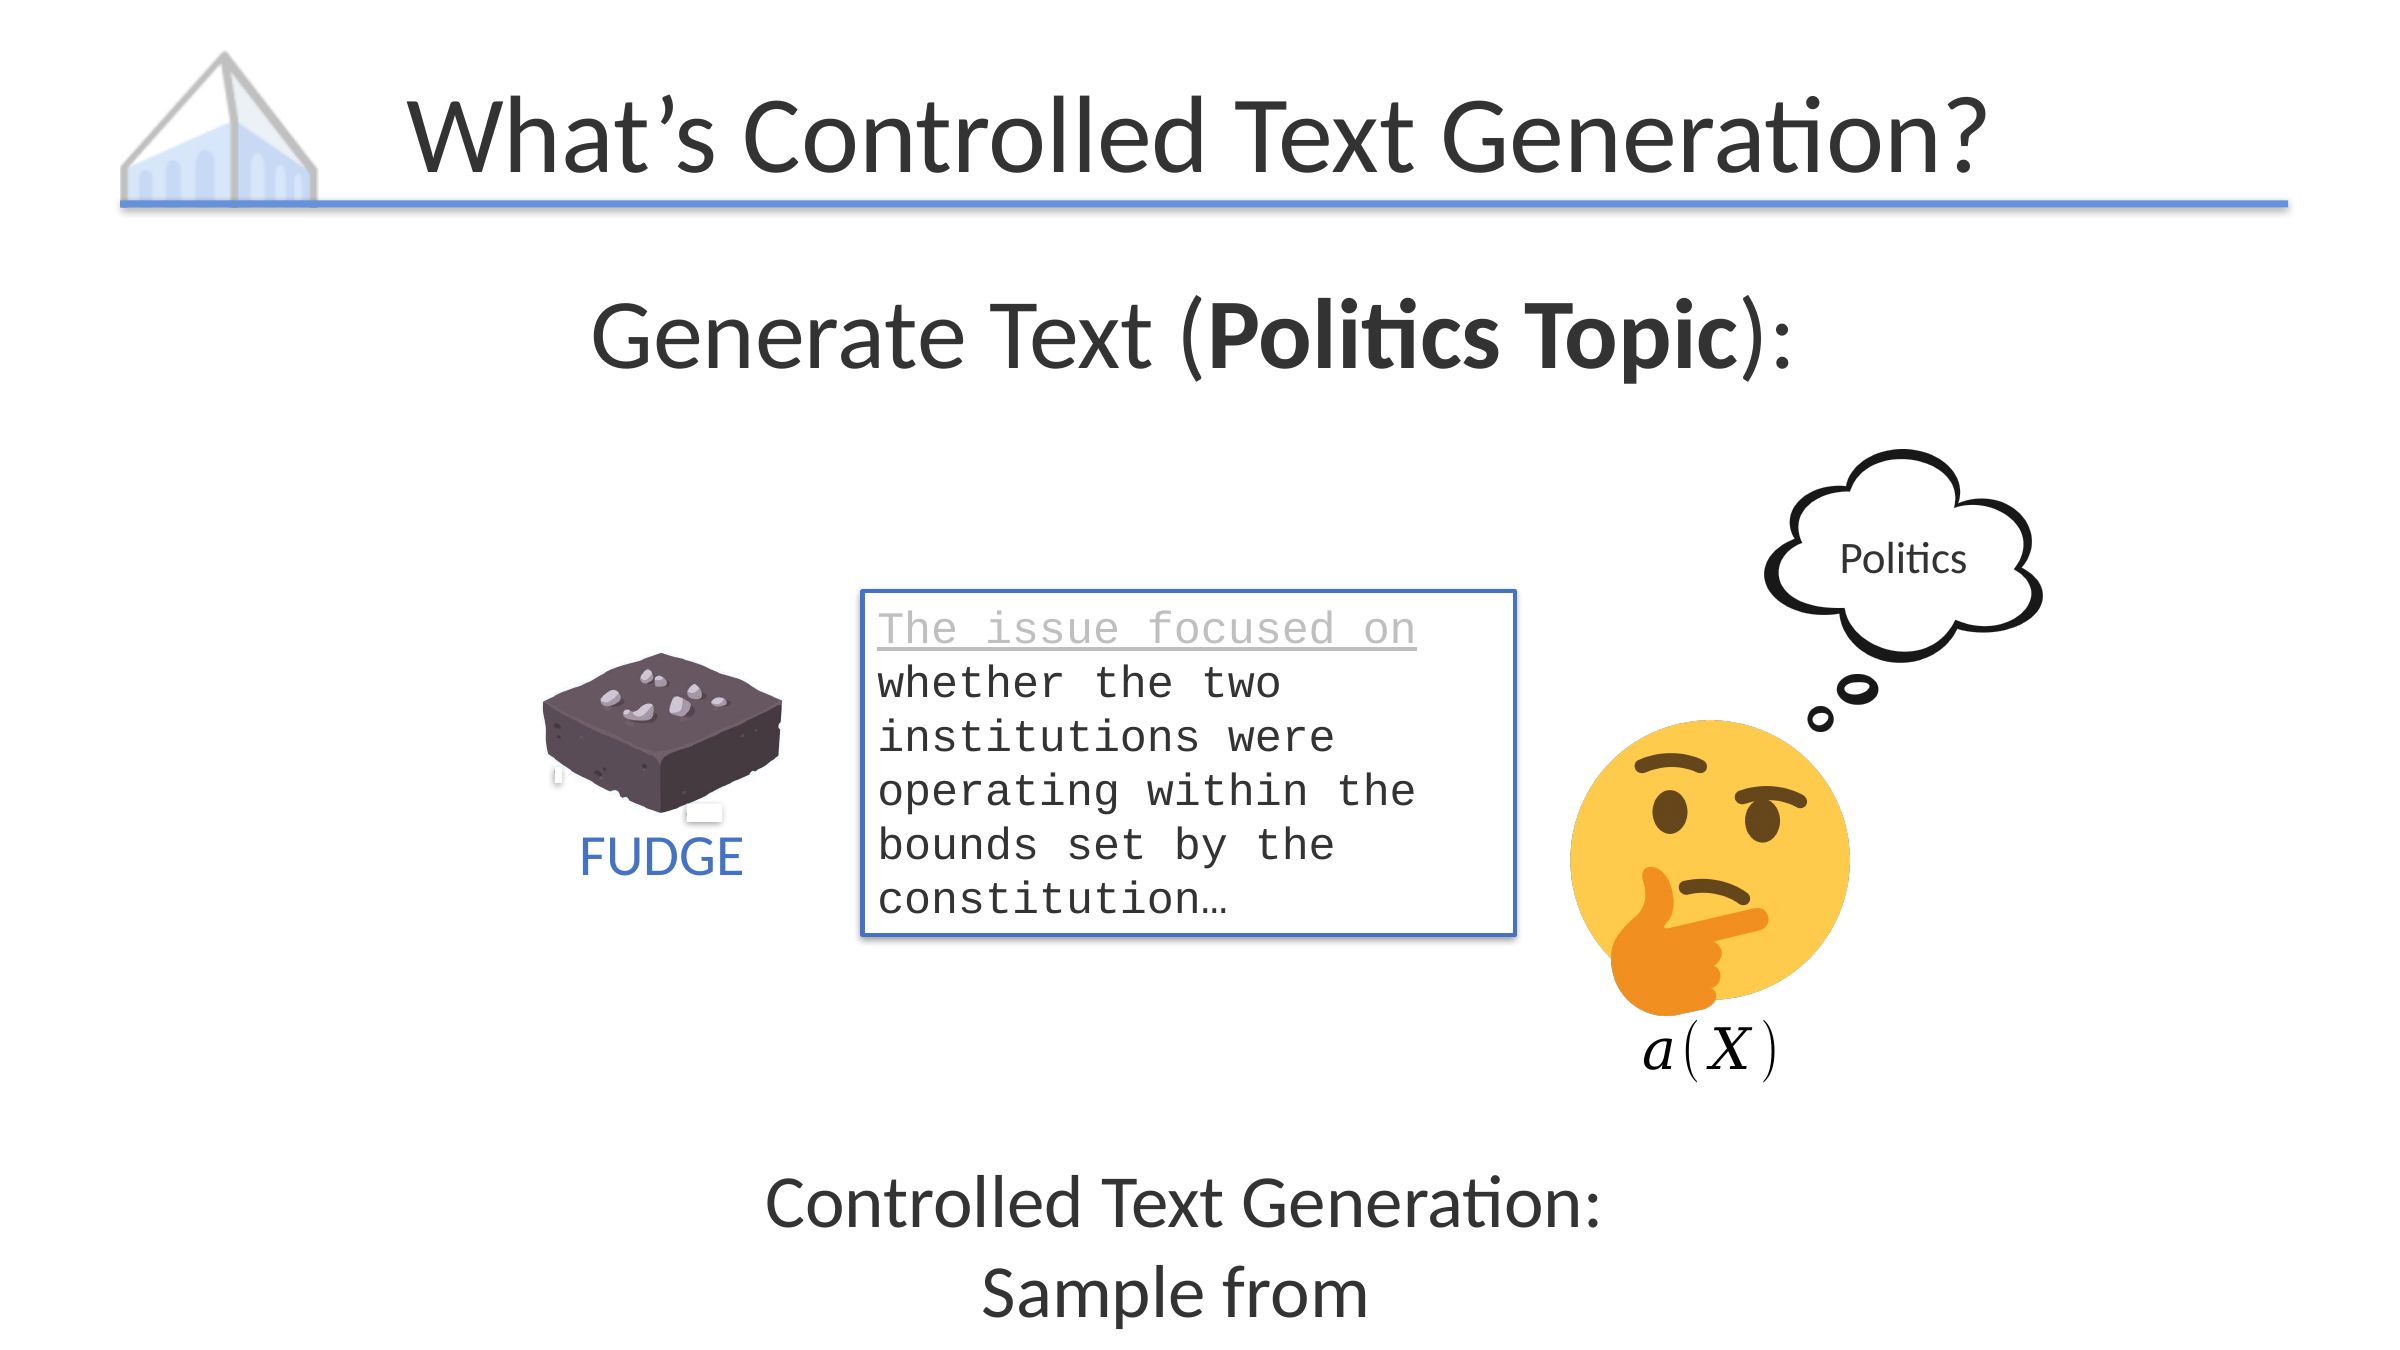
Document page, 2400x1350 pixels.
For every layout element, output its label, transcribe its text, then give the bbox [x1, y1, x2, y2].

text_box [503, 641, 822, 822]
picture [1562, 719, 1859, 1016]
text_box Generate Text (Politics Topic): [453, 260, 1933, 456]
text_box FUDGE [190, 803, 855, 900]
text_box The issue focused on whether the two institutions were operating within the bounds set by the constitution… [860, 589, 1517, 937]
title What’s Controlled Text Generation? [0, 28, 2400, 228]
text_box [1764, 449, 2043, 732]
